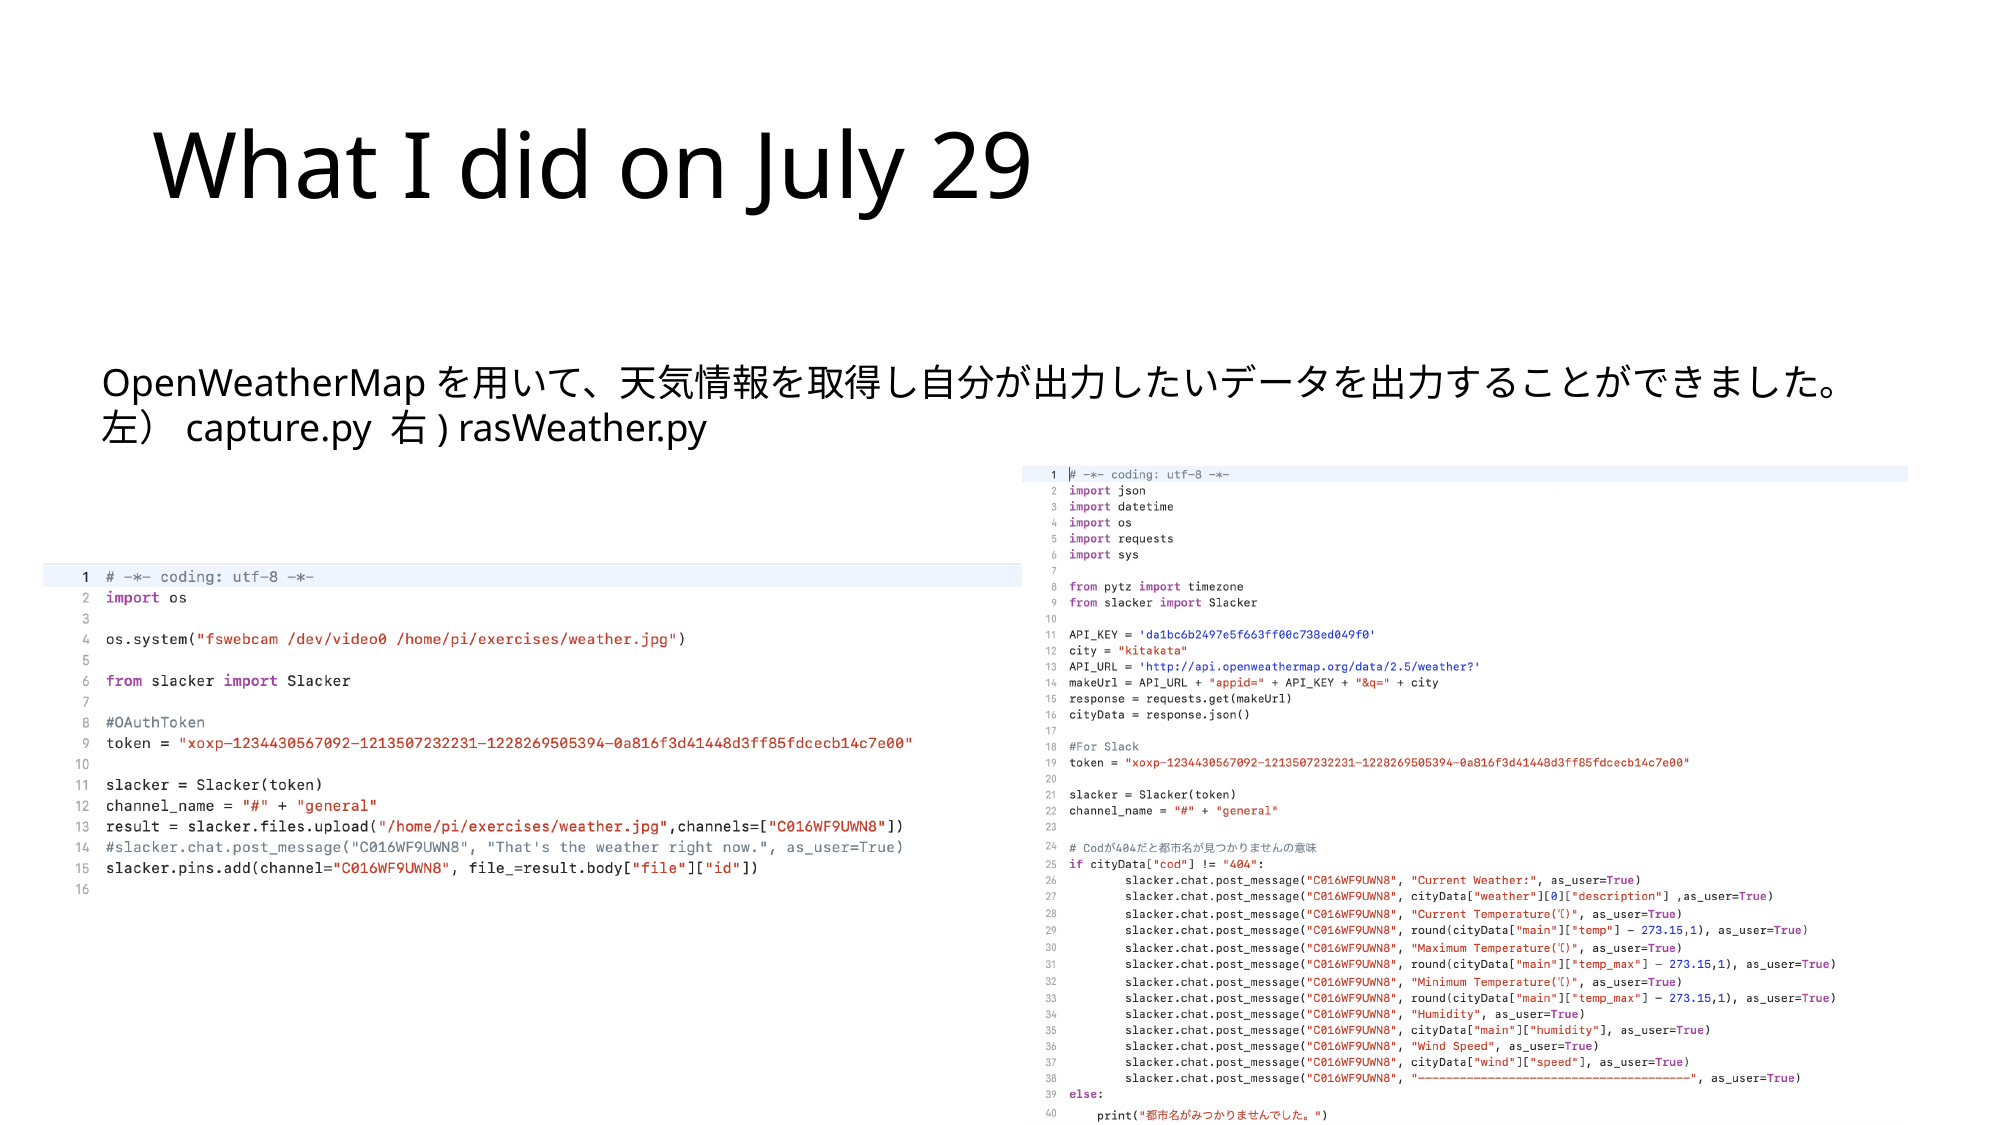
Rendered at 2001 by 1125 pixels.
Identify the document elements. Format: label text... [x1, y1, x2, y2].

text_box OpenWeatherMapを用いて、天気情報を取得し自分が出力したいデータを出力することができました。 左）capture.py 右) rasWeather.py [86, 351, 1873, 457]
title What I did on July 29 [137, 59, 1863, 278]
picture [43, 465, 1908, 1125]
